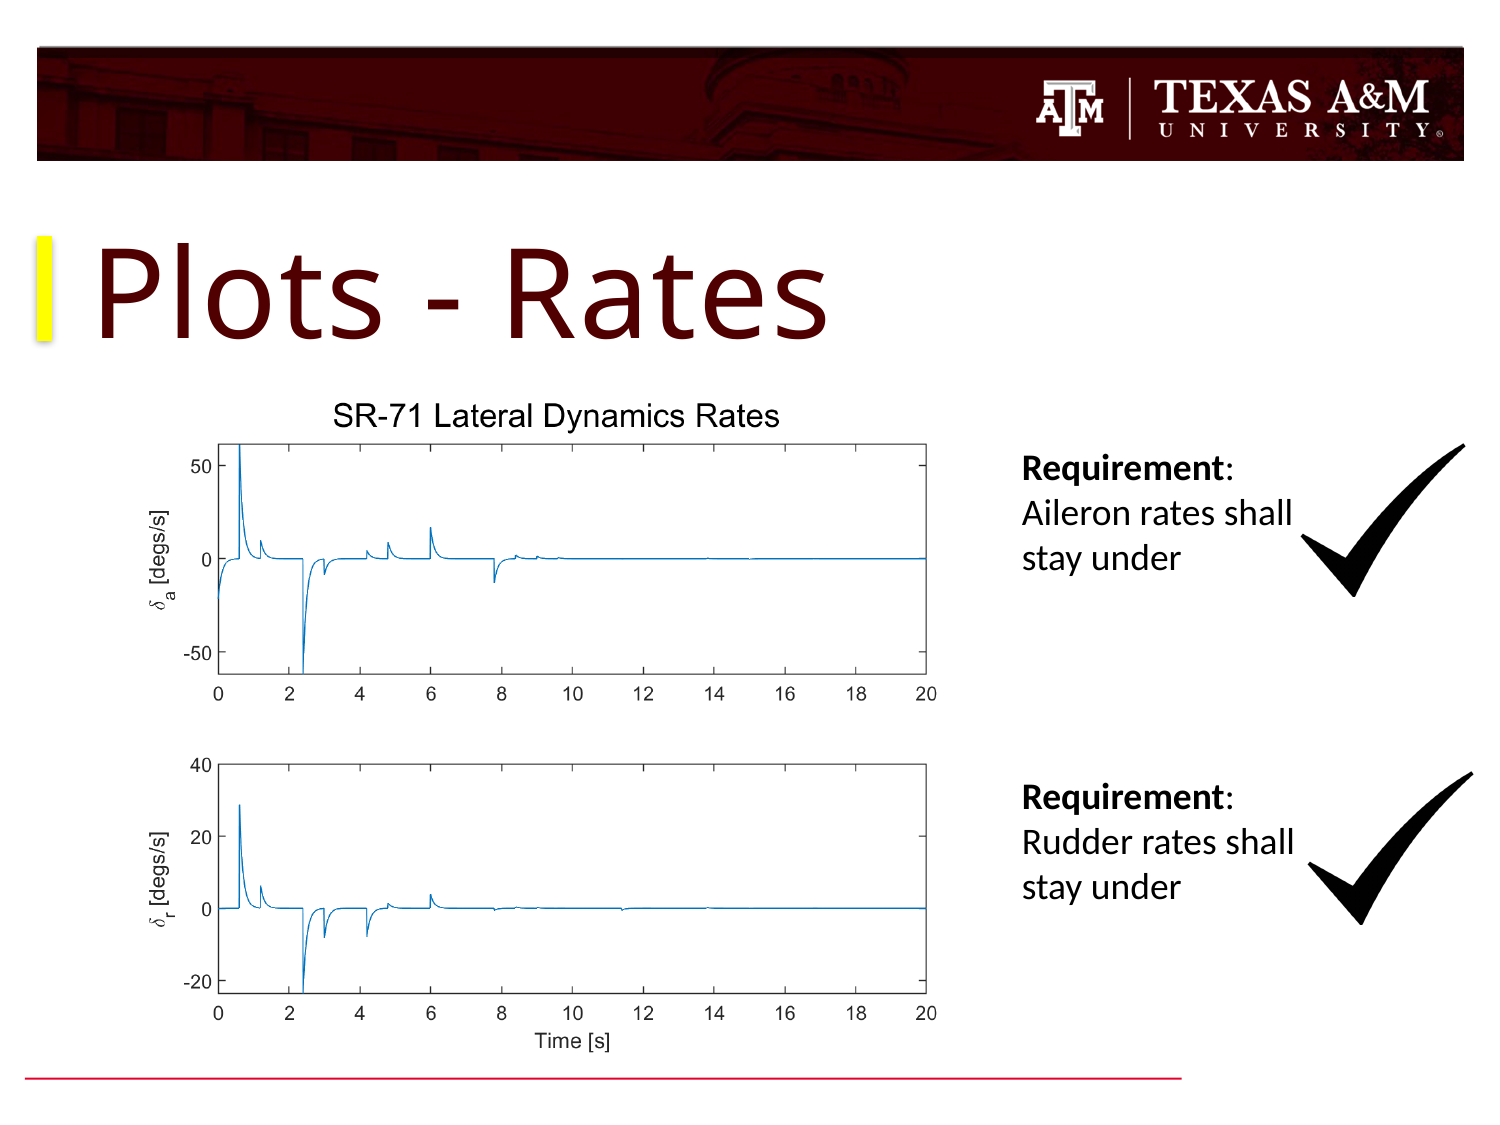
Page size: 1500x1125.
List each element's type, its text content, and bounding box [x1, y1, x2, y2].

title Plots - Rates [75, 195, 1425, 383]
picture [134, 382, 952, 1068]
picture [1307, 770, 1474, 925]
picture [1300, 443, 1466, 597]
picture [37, 45, 1464, 161]
